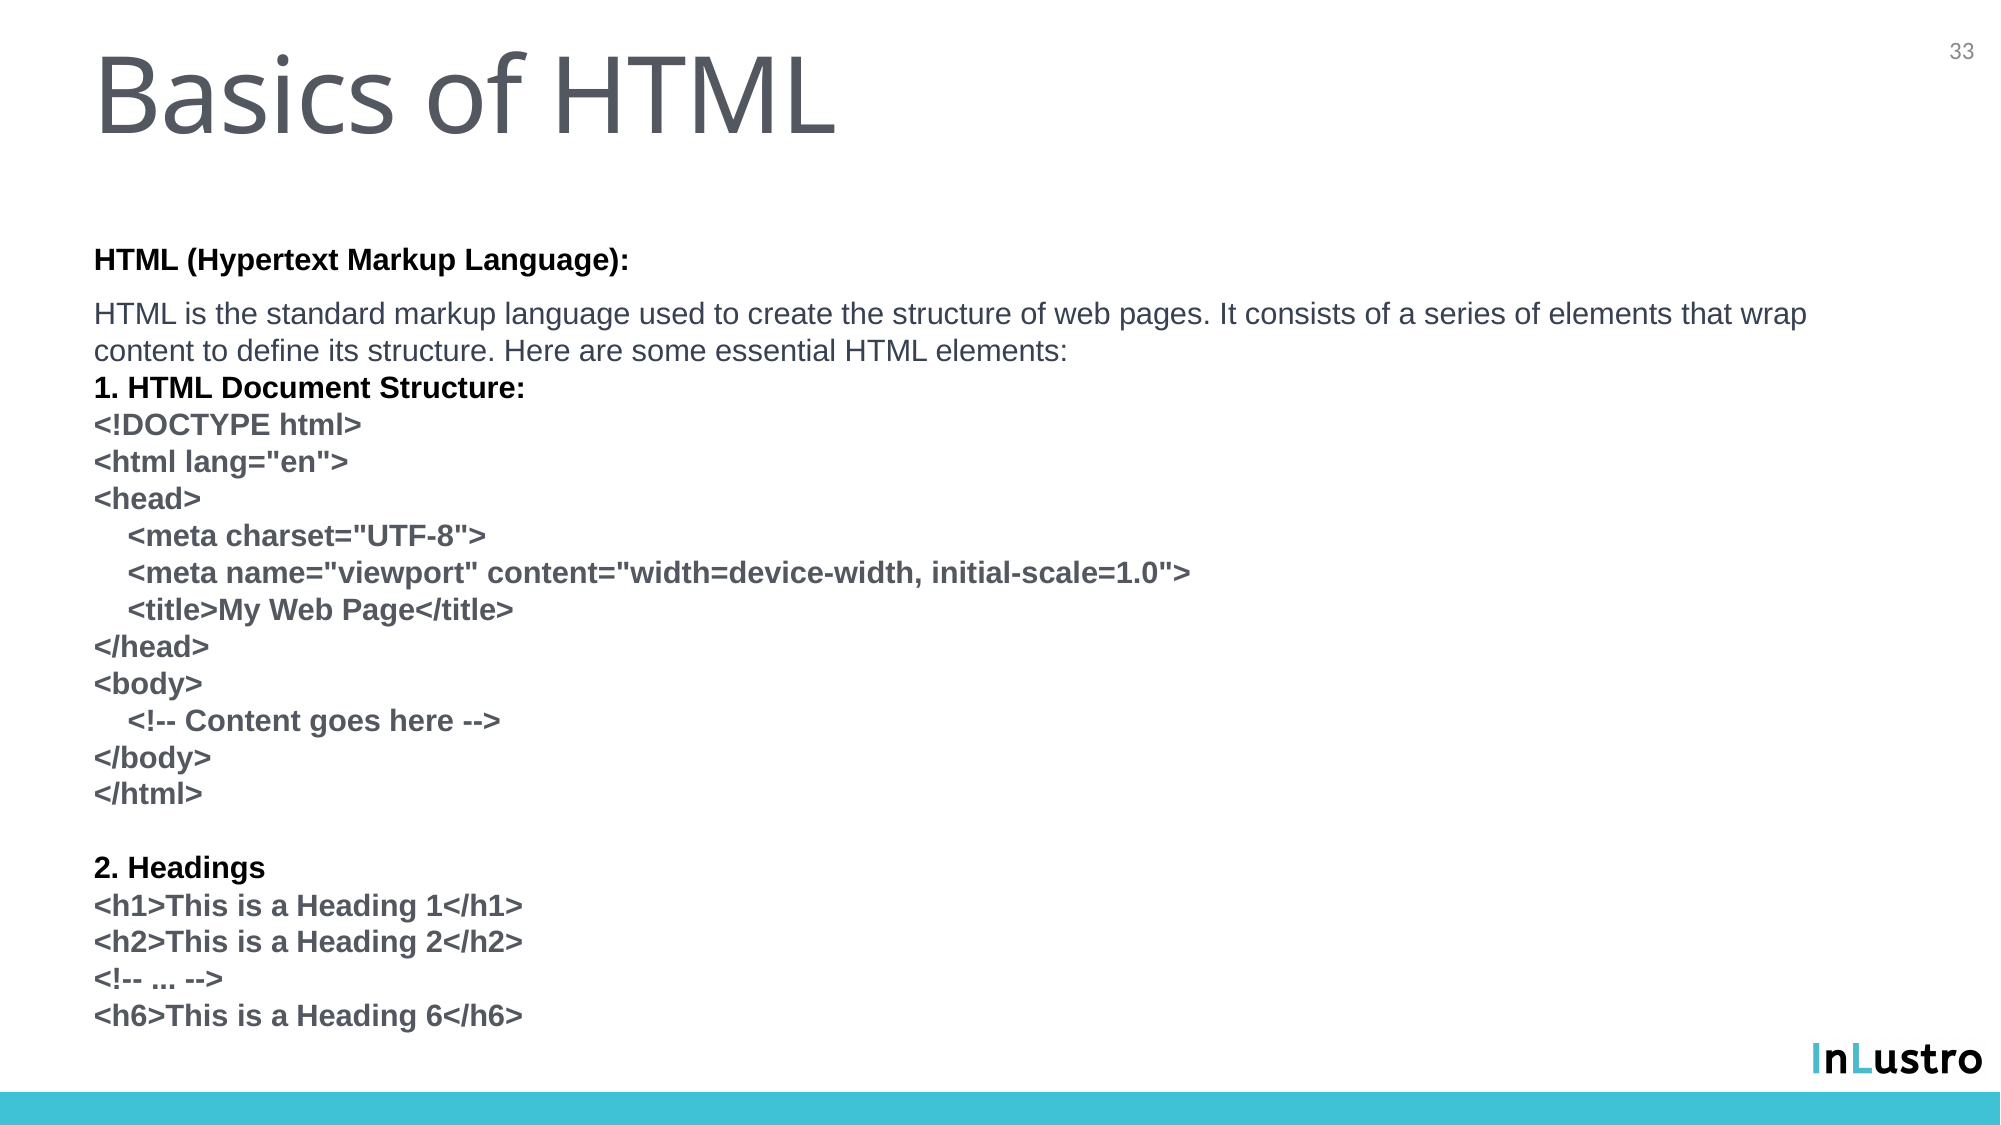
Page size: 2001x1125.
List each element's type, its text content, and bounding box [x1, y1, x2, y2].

text_box Basics of HTML [83, 33, 1712, 191]
list HTML (Hypertext Markup Language): HTML is the standard markup language used to create the structure of web pages. It consists of a series of elements that wrap content to define its structure. Here are some essential HTML elements: 1. HTML Document Structure: <!DOCTYPE html> <html lang="en"> <head> <meta charset="UTF-8"> <meta name="viewport" content="width=device-width, initial-scale=1.0"> <title>My Web Page</title> </head> <body> <!-- Content goes here --> </body> </html> 2. Headings <h1>This is a Heading 1</h1> <h2>This is a Heading 2</h2> <!-- ... --> <h6>This is a Heading 6</h6> [84, 231, 1879, 1052]
slide_number 33 [1939, 28, 1983, 71]
picture [1806, 1037, 1987, 1080]
